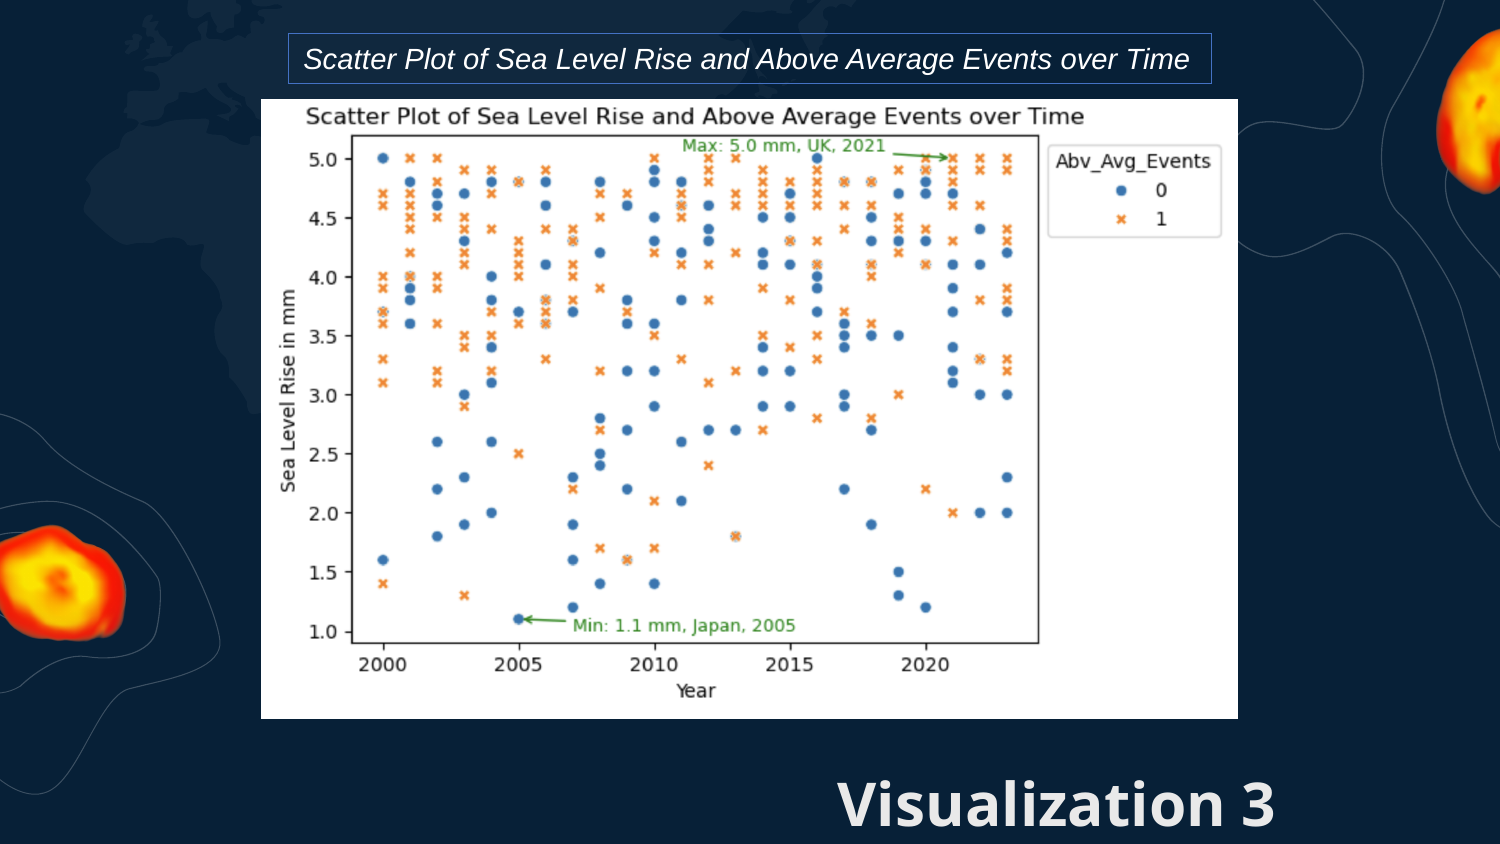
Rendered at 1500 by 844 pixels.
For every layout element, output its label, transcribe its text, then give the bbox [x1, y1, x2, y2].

picture [0, 516, 134, 651]
text_box Scatter Plot of Sea Level Rise and Above Average Events over Time [288, 33, 1212, 84]
picture [261, 98, 1238, 719]
title Visualization 3 [822, 751, 1488, 844]
picture [1396, 22, 1500, 210]
